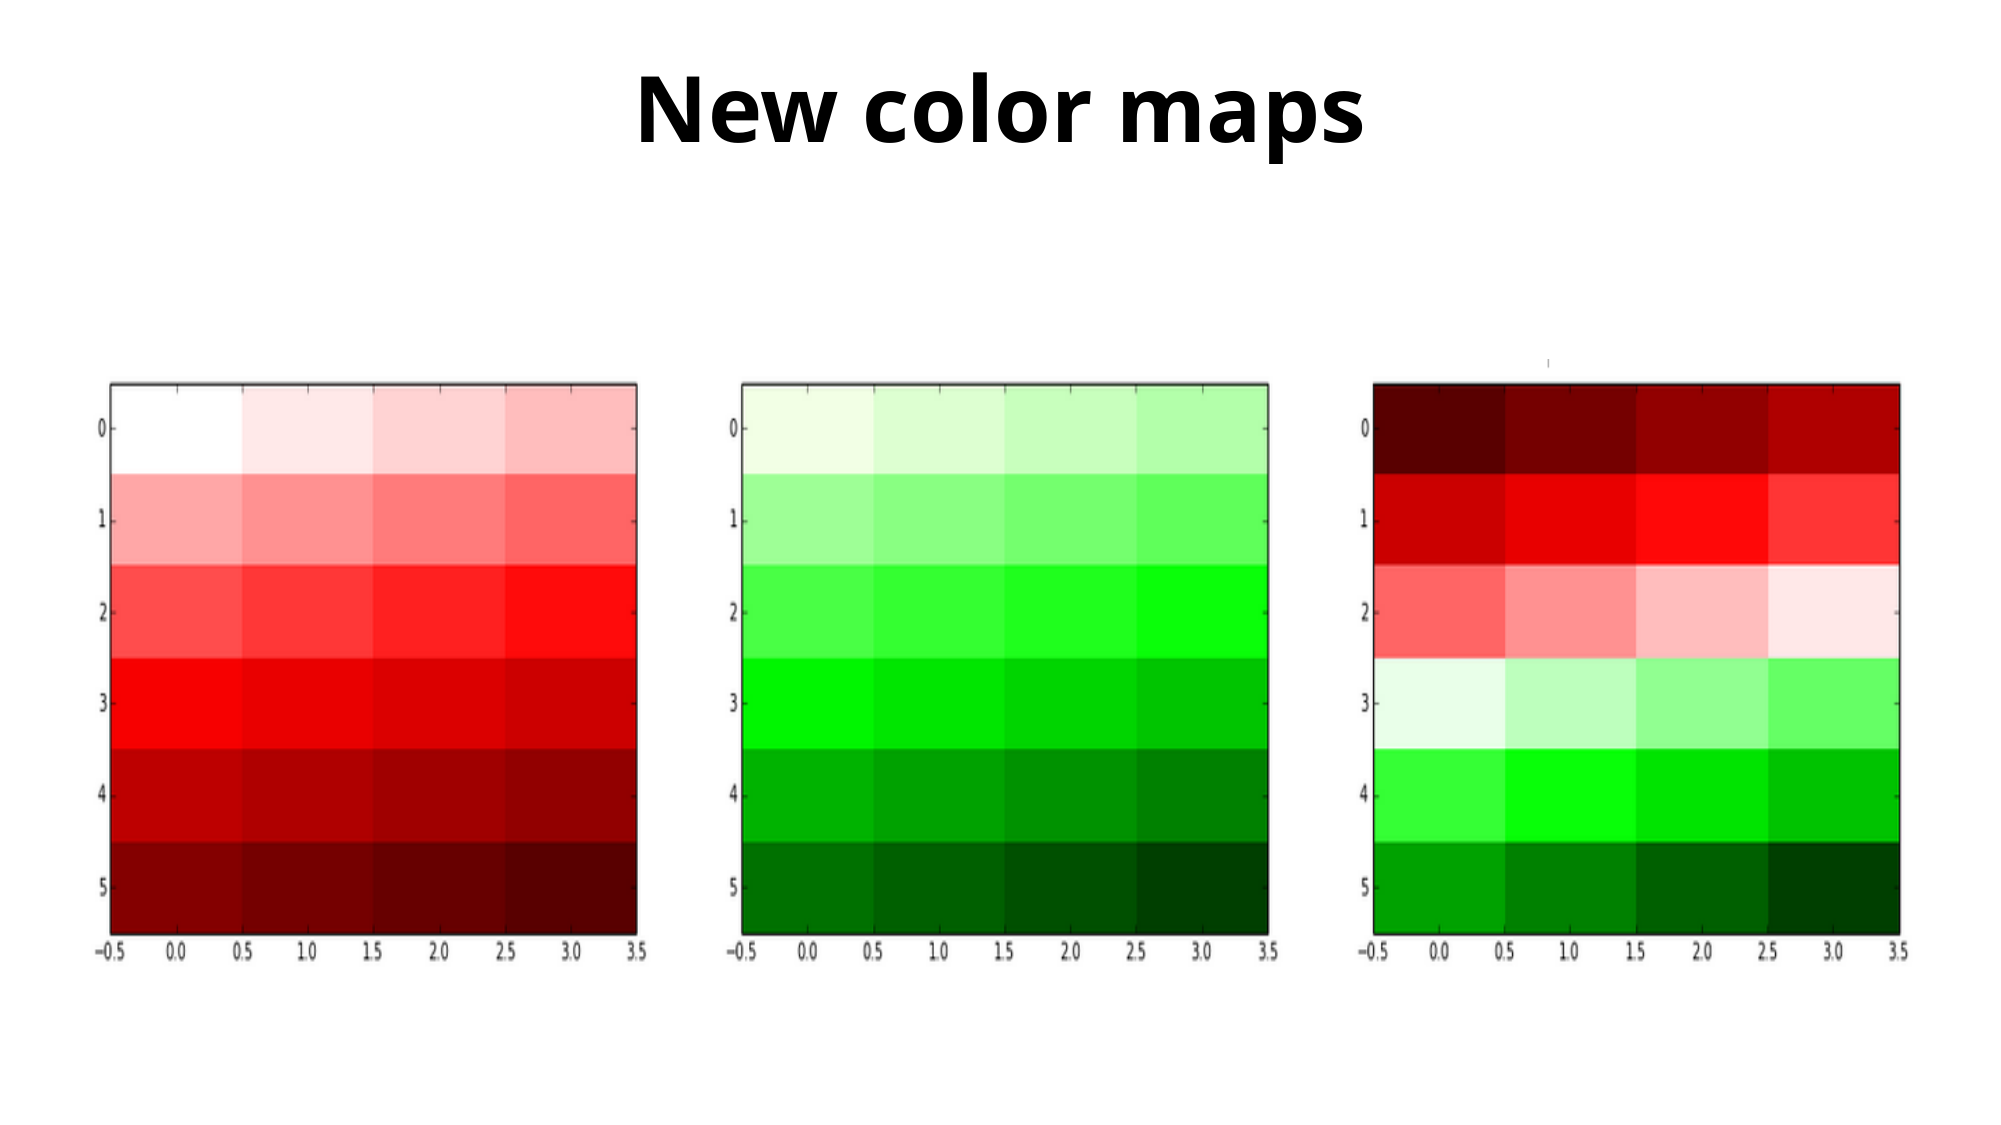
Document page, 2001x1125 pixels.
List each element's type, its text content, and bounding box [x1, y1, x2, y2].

title New color maps [137, 3, 1863, 222]
picture [86, 359, 1914, 978]
